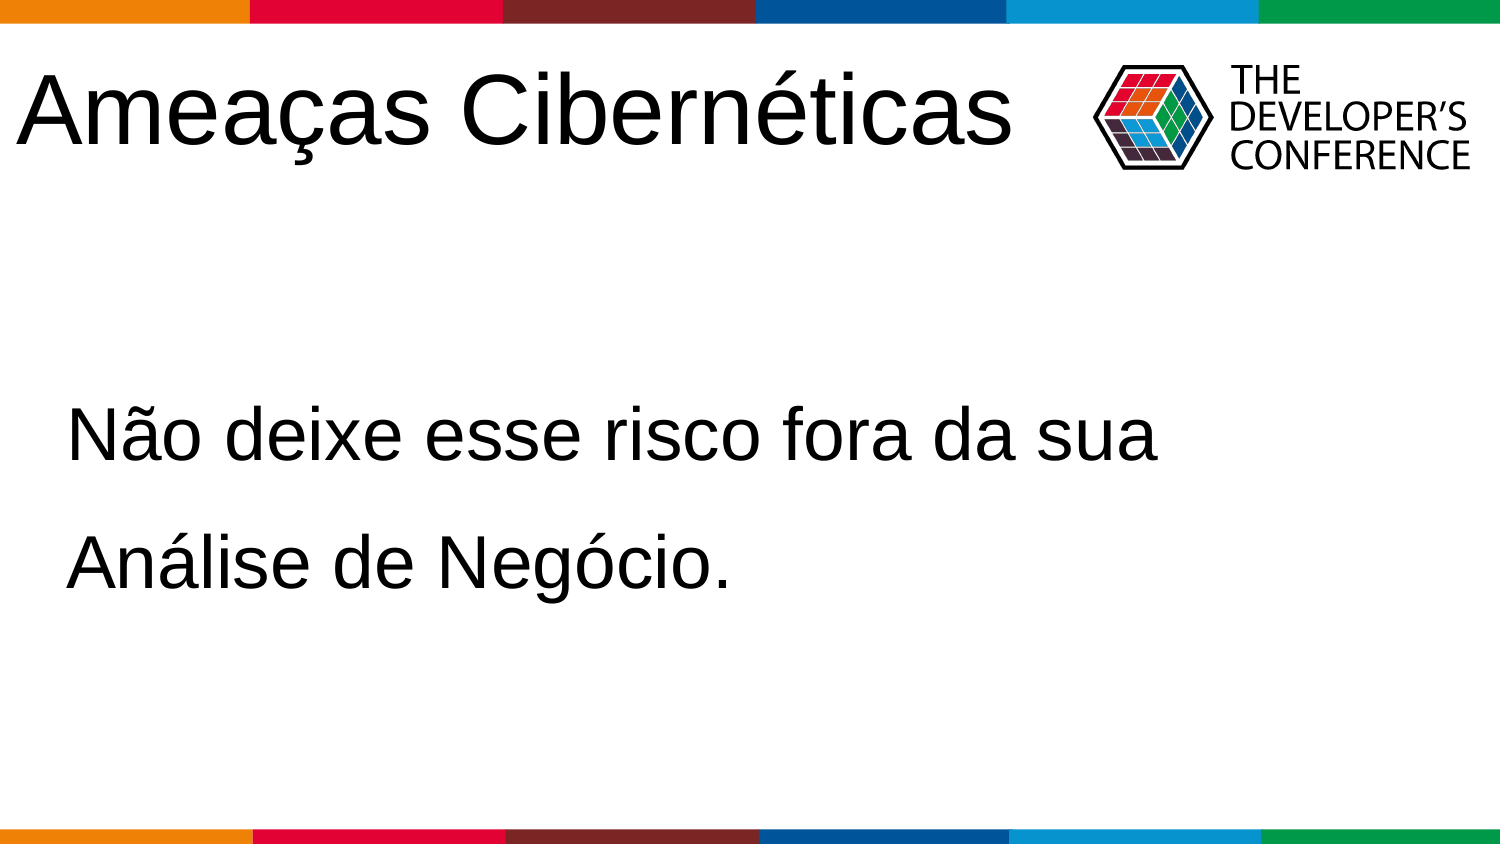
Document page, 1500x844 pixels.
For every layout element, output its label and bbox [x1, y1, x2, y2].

picture [1075, 47, 1486, 186]
